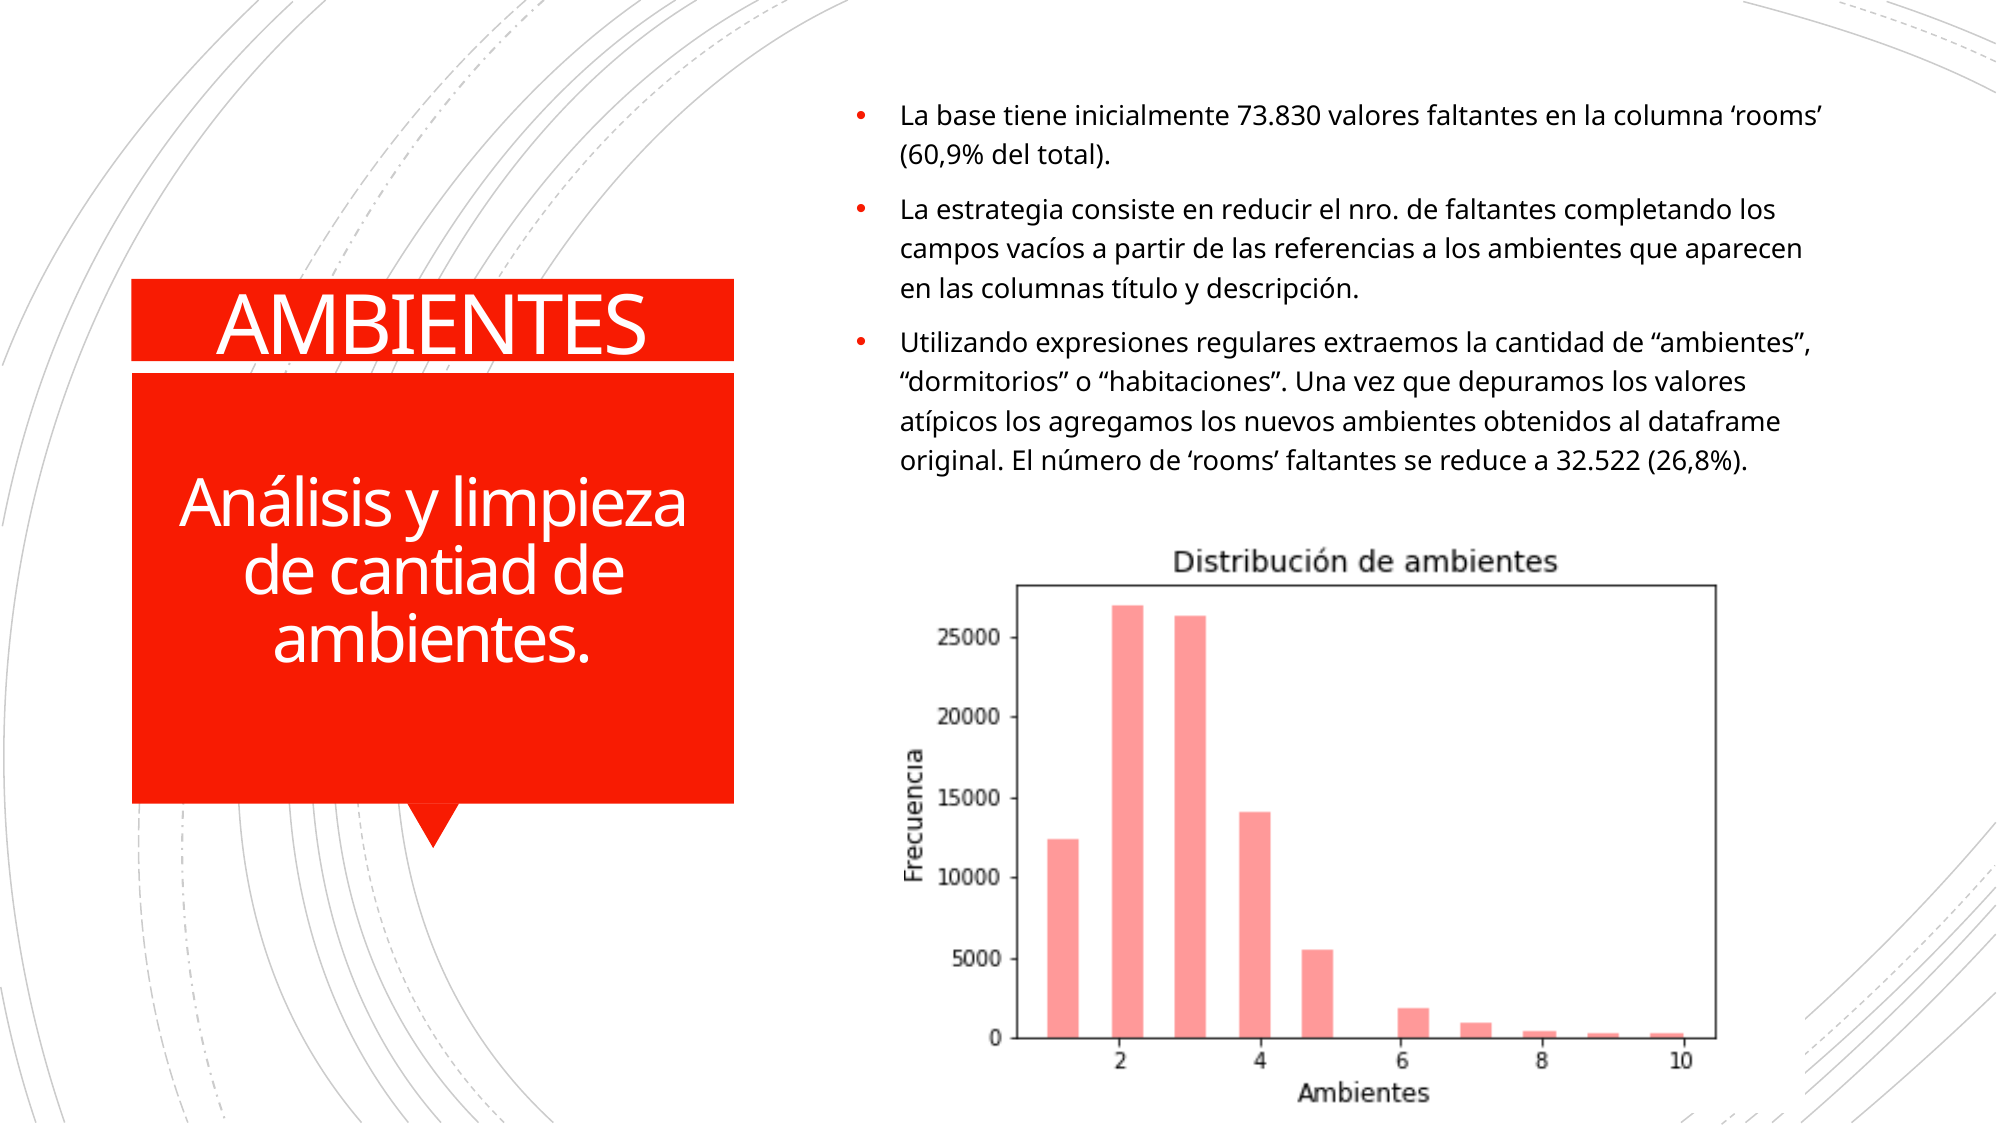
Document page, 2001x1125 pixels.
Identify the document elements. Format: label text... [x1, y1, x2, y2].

text_box AMBIENTES [145, 127, 721, 532]
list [904, 512, 1806, 1114]
list La base tiene inicialmente 73.830 valores faltantes en la columna ‘rooms’ (60,9% del total). La estrategia consiste en reducir el nro. de faltantes completando los campos vacíos a partir de las referencias a los ambientes que aparecen en las columnas título y descripción. Utilizando expresiones regulares extraemos la cantidad de “ambientes”, “dormitorios” o “habitaciones”. Una vez que depuramos los valores atípicos los agregamos los nuevos ambientes obtenidos al dataframe original. El número de ‘rooms’ faltantes se reduce a 32.522 (26,8%). [840, 84, 1840, 513]
title Análisis y limpieza de cantiad de ambientes. [145, 532, 721, 777]
